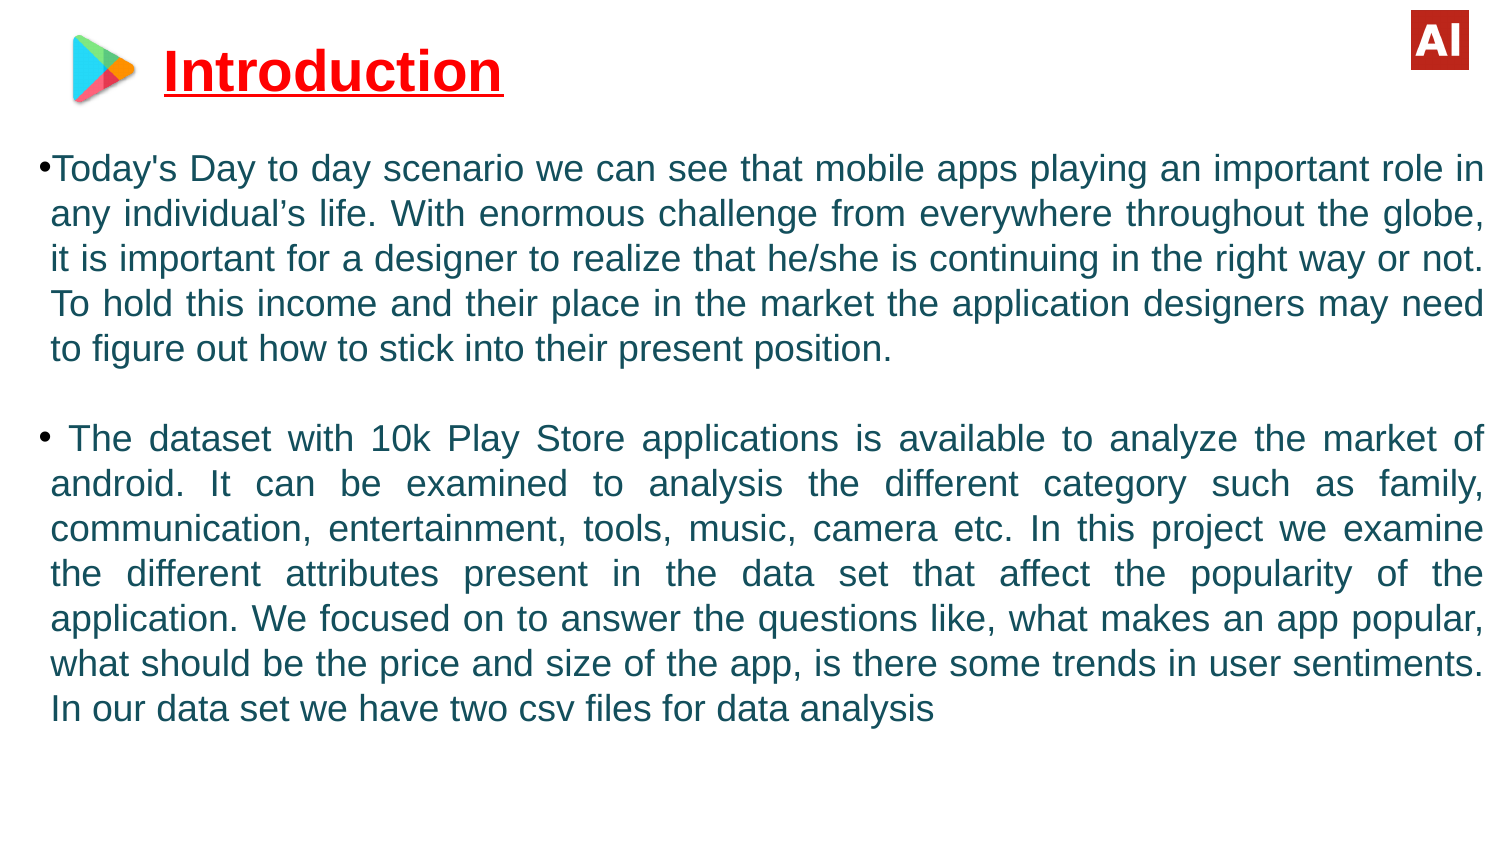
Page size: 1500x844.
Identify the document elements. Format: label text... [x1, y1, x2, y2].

picture [1411, 10, 1469, 70]
text_box Today's Day to day scenario we can see that mobile apps playing an important role in any individual’s life. With enormous challenge from everywhere throughout the globe, it is important for a designer to realize that he/she is continuing in the right way or not. To hold this income and their place in the market the application designers may need to figure out how to stick into their present position. The dataset with 10k Play Store applications is available to analyze the market of android. It can be examined to analysis the different category such as family, communication, entertainment, tools, music, camera etc. In this project we examine the different attributes present in the data set that affect the popularity of the application. We focused on to answer the questions like, what makes an app popular, what should be the price and size of the app, is there some trends in user sentiments. In our data set we have two csv files for data analysis [0, 136, 1500, 844]
picture [34, 135, 1458, 754]
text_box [63, 31, 144, 109]
text_box Introduction [148, 25, 1174, 102]
